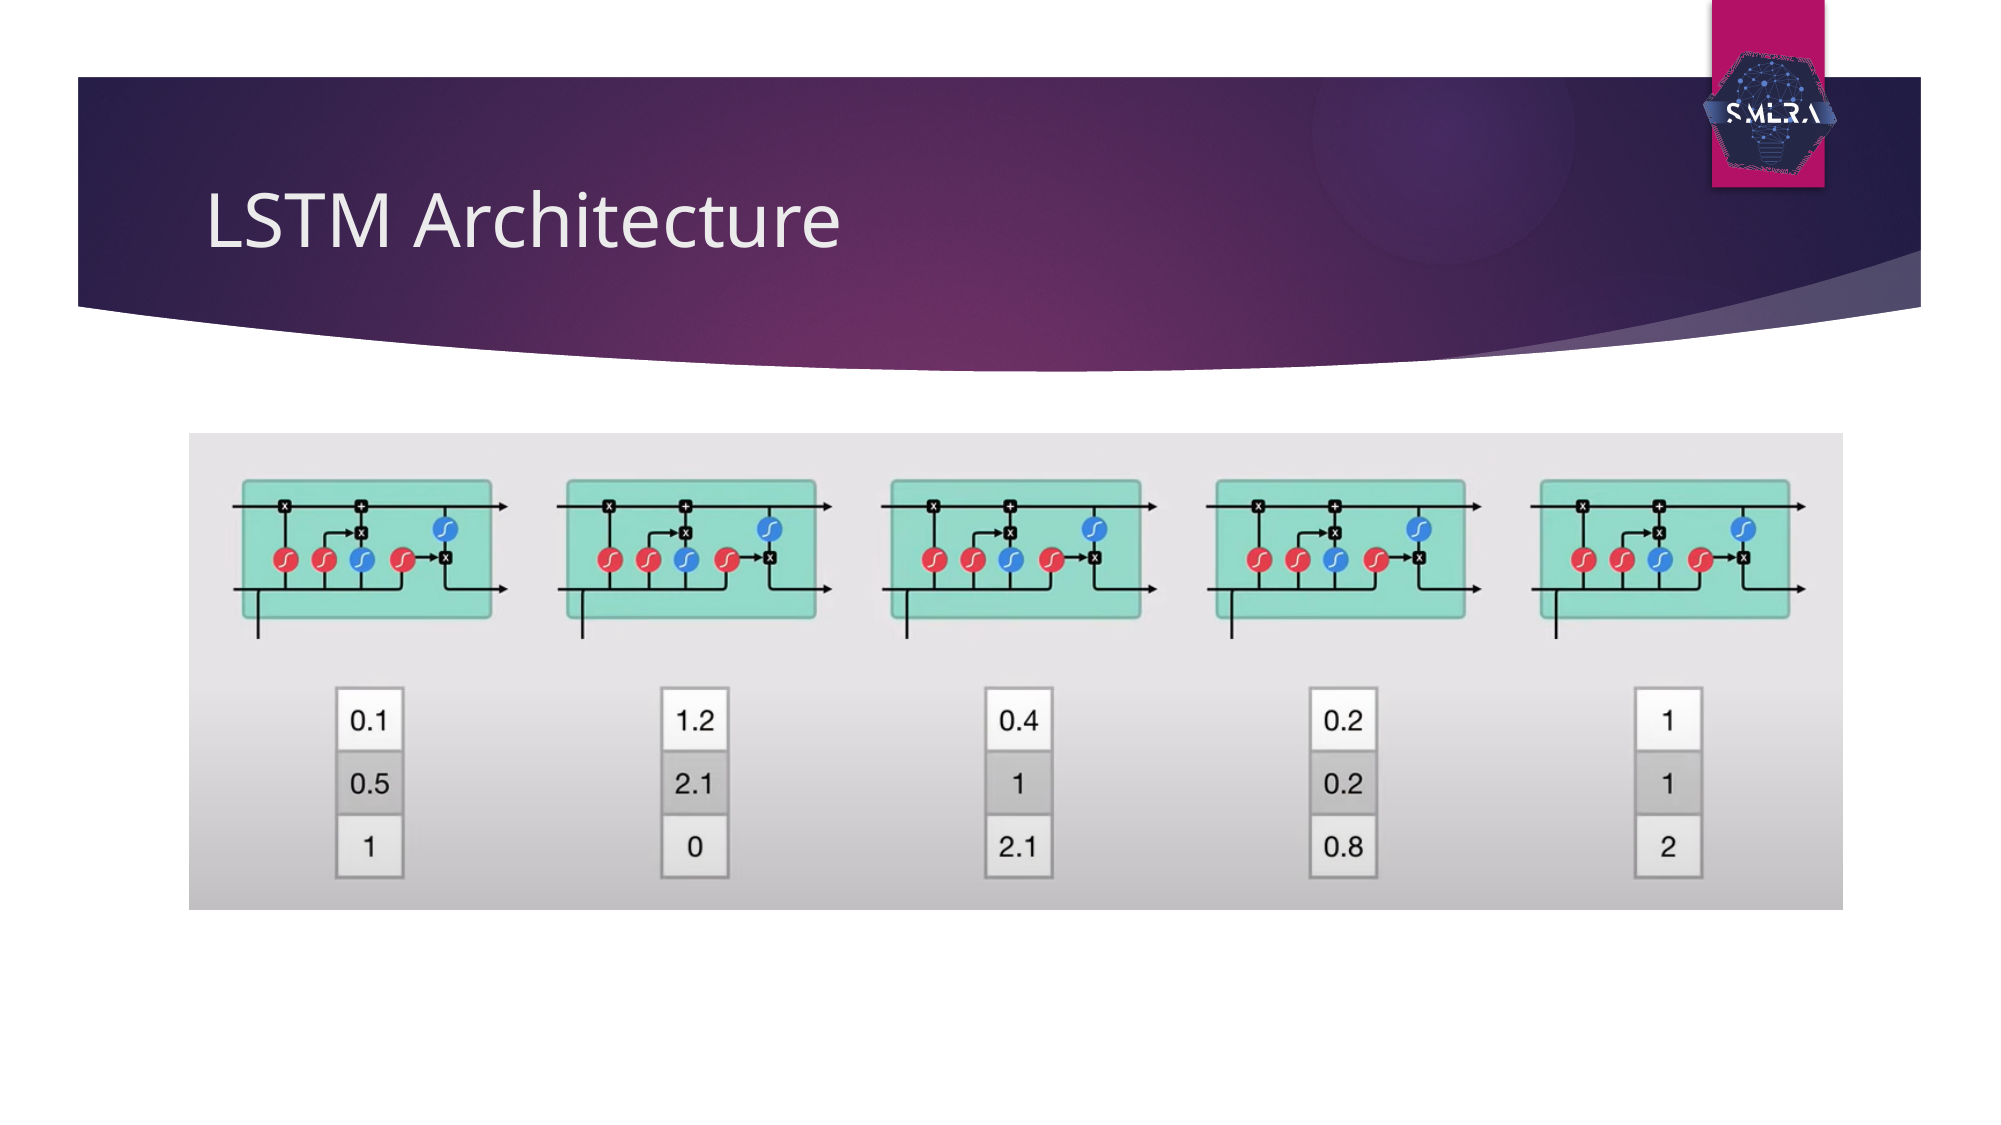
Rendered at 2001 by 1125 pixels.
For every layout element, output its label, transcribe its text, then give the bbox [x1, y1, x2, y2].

title LSTM Architecture [189, 159, 1627, 276]
picture [189, 433, 1843, 910]
picture [1703, 51, 1837, 175]
